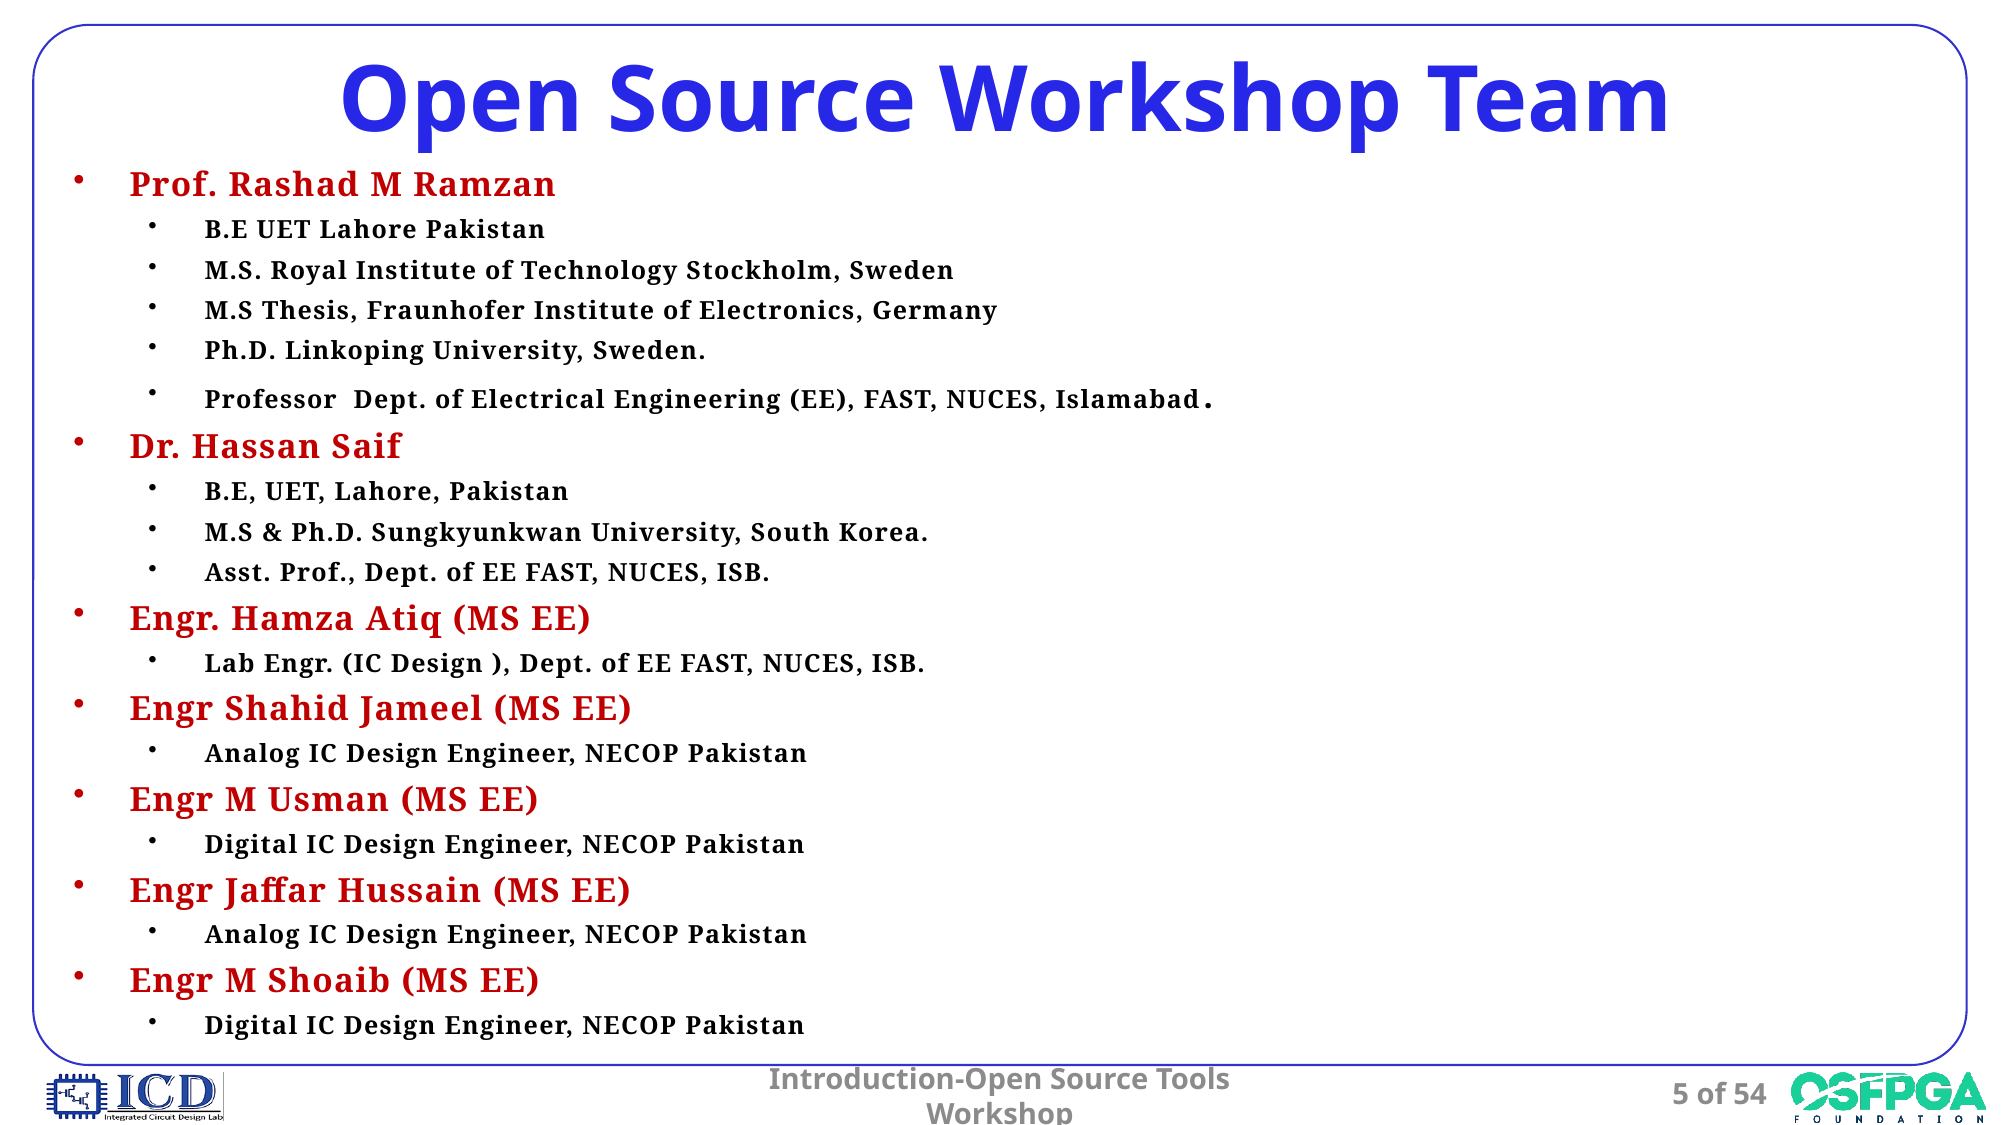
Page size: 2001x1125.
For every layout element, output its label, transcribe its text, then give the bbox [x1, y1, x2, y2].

picture [1791, 1072, 1986, 1123]
title Open Source Workshop Team [275, 0, 1738, 150]
footer Introduction-Open Source Tools Workshop [683, 1065, 1317, 1125]
picture [33, 1067, 71, 1125]
slide_number 5 of 54 [1322, 1065, 1790, 1125]
text_box Prof. Rashad M Ramzan B.E UET Lahore Pakistan M.S. Royal Institute of Technology Stockholm, Sweden M.S Thesis, Fraunhofer Institute of Electronics, Germany Ph.D. Linkoping University, Sweden. Professor Dept. of Electrical Engineering (EE), FAST, NUCES, Islamabad. Dr. Hassan Saif B.E, UET, Lahore, Pakistan M.S & Ph.D. Sungkyunkwan University, South Korea. Asst. Prof., Dept. of EE FAST, NUCES, ISB. Engr. Hamza Atiq (MS EE) Lab Engr. (IC Design ), Dept. of EE FAST, NUCES, ISB. Engr Shahid Jameel (MS EE) Analog IC Design Engineer, NECOP Pakistan Engr M Usman (MS EE) Digital IC Design Engineer, NECOP Pakistan Engr Jaffar Hussain (MS EE) Analog IC Design Engineer, NECOP Pakistan Engr M Shoaib (MS EE) Digital IC Design Engineer, NECOP Pakistan [71, 150, 1784, 1125]
